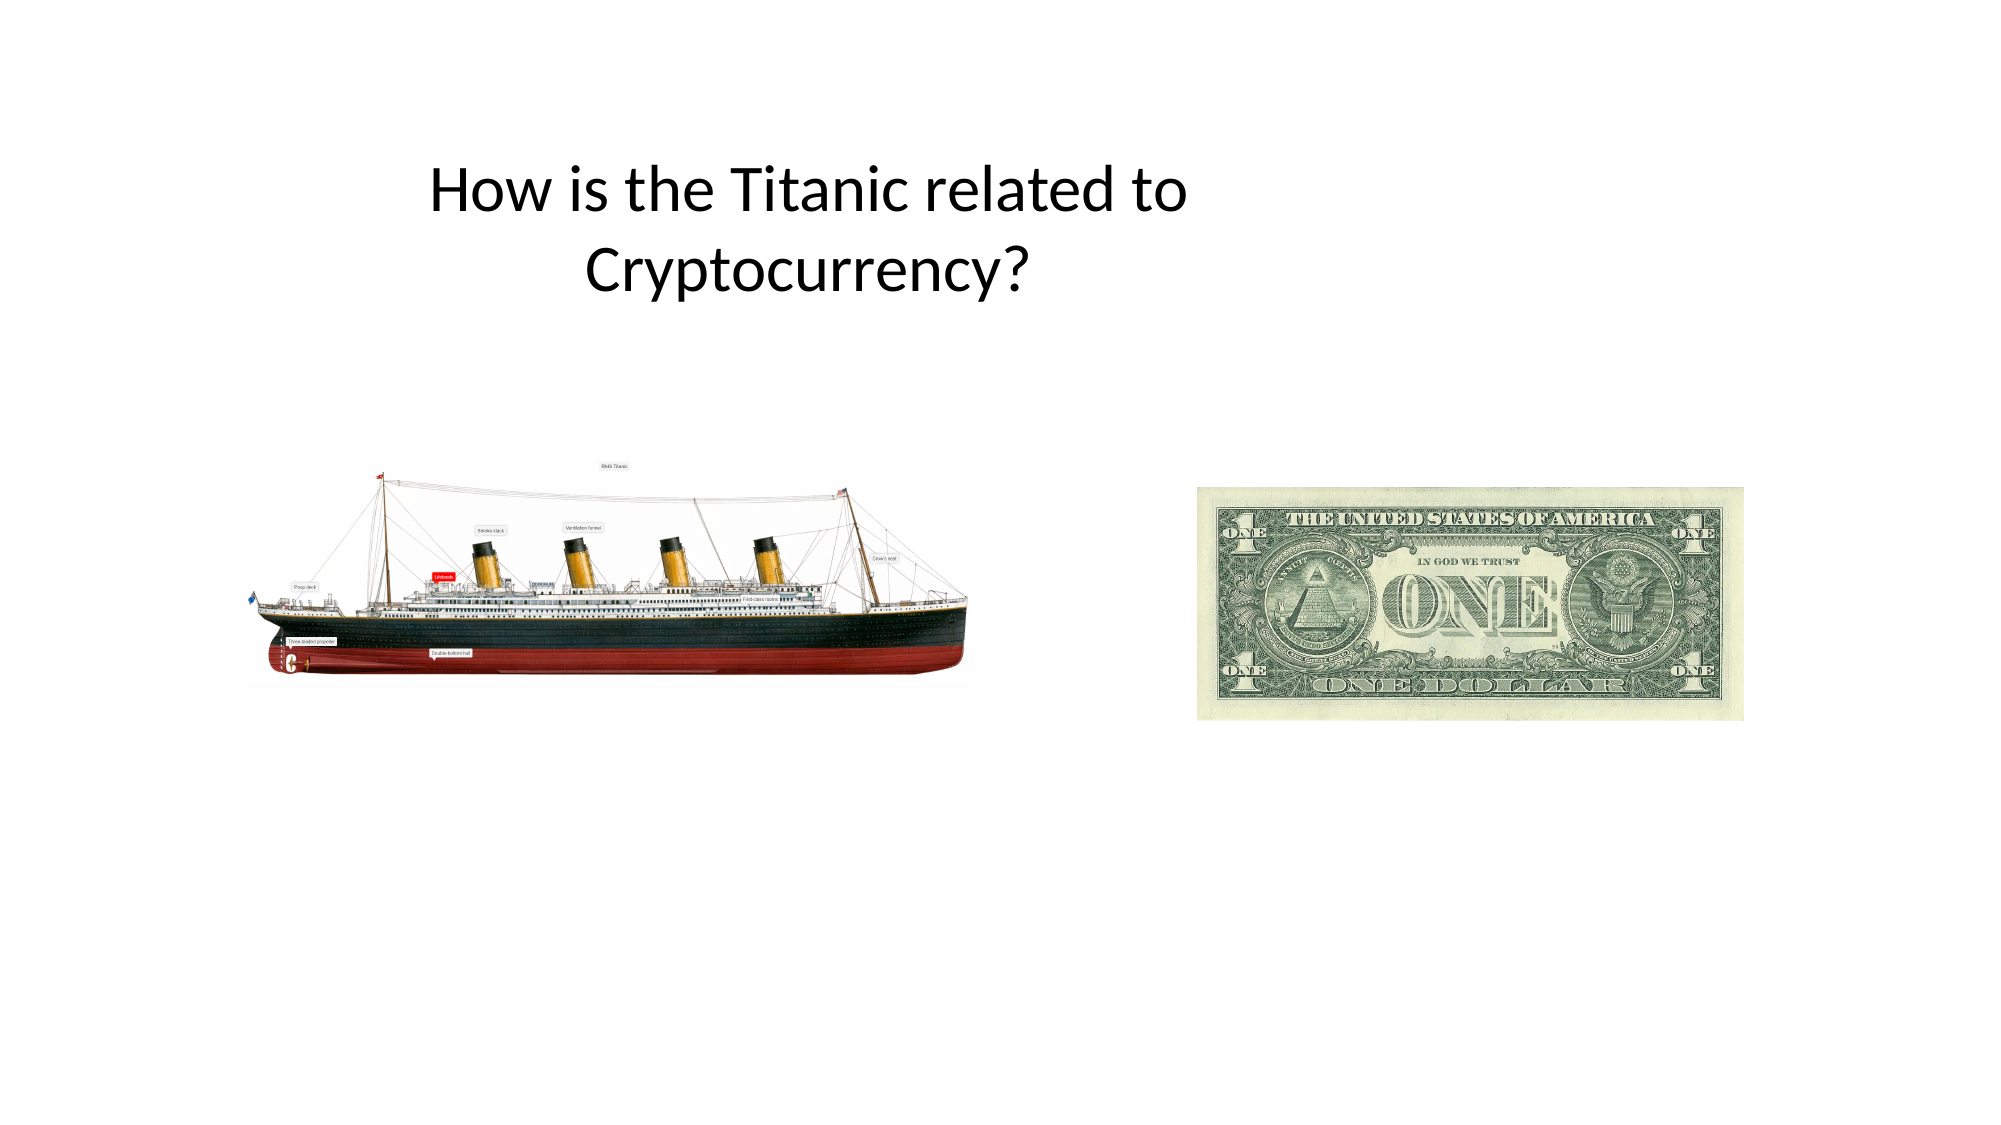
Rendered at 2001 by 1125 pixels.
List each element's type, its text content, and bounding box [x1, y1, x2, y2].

text_box How is the Titanic related to Cryptocurrency? [193, 137, 1425, 312]
picture [1197, 487, 1744, 721]
picture [247, 437, 974, 688]
